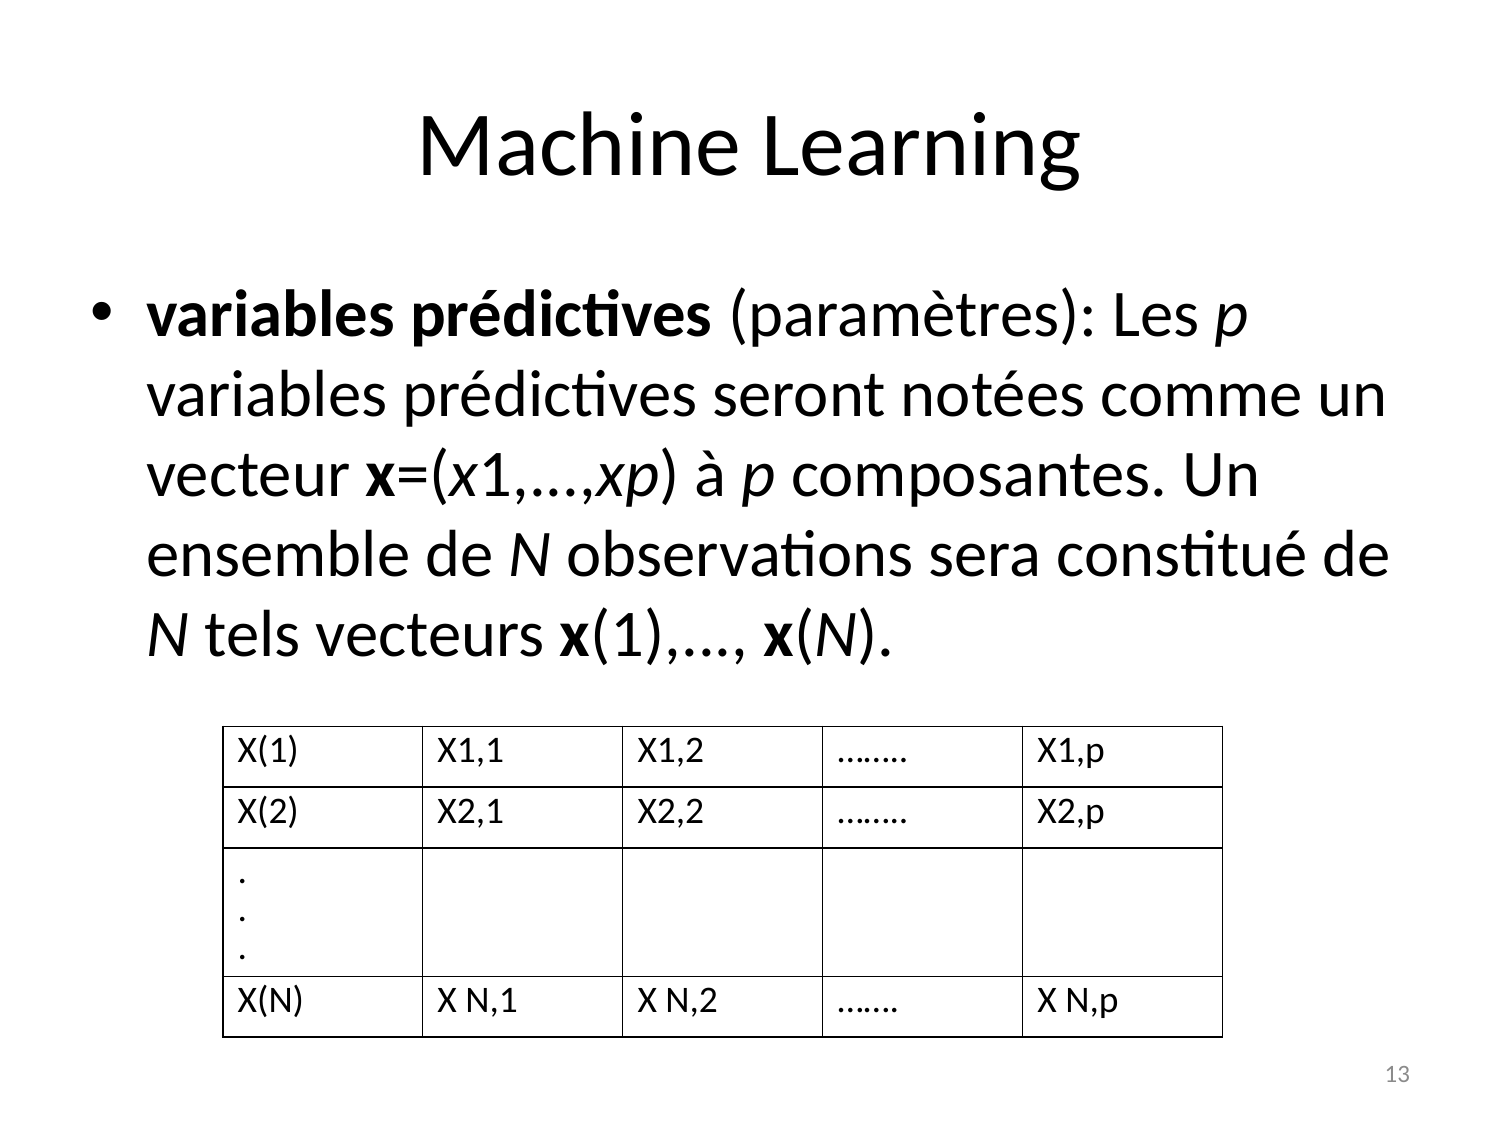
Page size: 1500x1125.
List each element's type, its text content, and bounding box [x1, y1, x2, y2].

table_cell [423, 849, 622, 976]
table_header X(1) [224, 727, 422, 786]
table_header …….. [823, 727, 1022, 786]
table_cell X N,2 [623, 977, 822, 1036]
table_header X1,2 [623, 727, 822, 786]
table_cell X(N) [224, 977, 422, 1036]
table_cell X N,1 [423, 977, 622, 1036]
table_cell X(2) [224, 788, 422, 847]
table_cell …….. [823, 788, 1022, 847]
table_cell X2,p [1023, 788, 1222, 847]
title Machine Learning [75, 45, 1425, 233]
table_cell [823, 849, 1022, 976]
table_cell X2,1 [423, 788, 622, 847]
list variables prédictives (paramètres): Les p variables prédictives seront notées comme un vecteur x=(x1,...,xp) à p composantes. Un ensemble de N observations sera constitué de N tels vecteurs x(1),..., x(N). [75, 262, 1425, 1005]
table_cell . . . [224, 849, 422, 976]
table_cell X N,p [1023, 977, 1222, 1036]
table_cell X2,2 [623, 788, 822, 847]
table_header X1,1 [423, 727, 622, 786]
table_header X1,p [1023, 727, 1222, 786]
slide_number 13 [1074, 1042, 1425, 1103]
table_cell [623, 849, 822, 976]
table_cell [1023, 849, 1222, 976]
table_cell ……. [823, 977, 1022, 1036]
